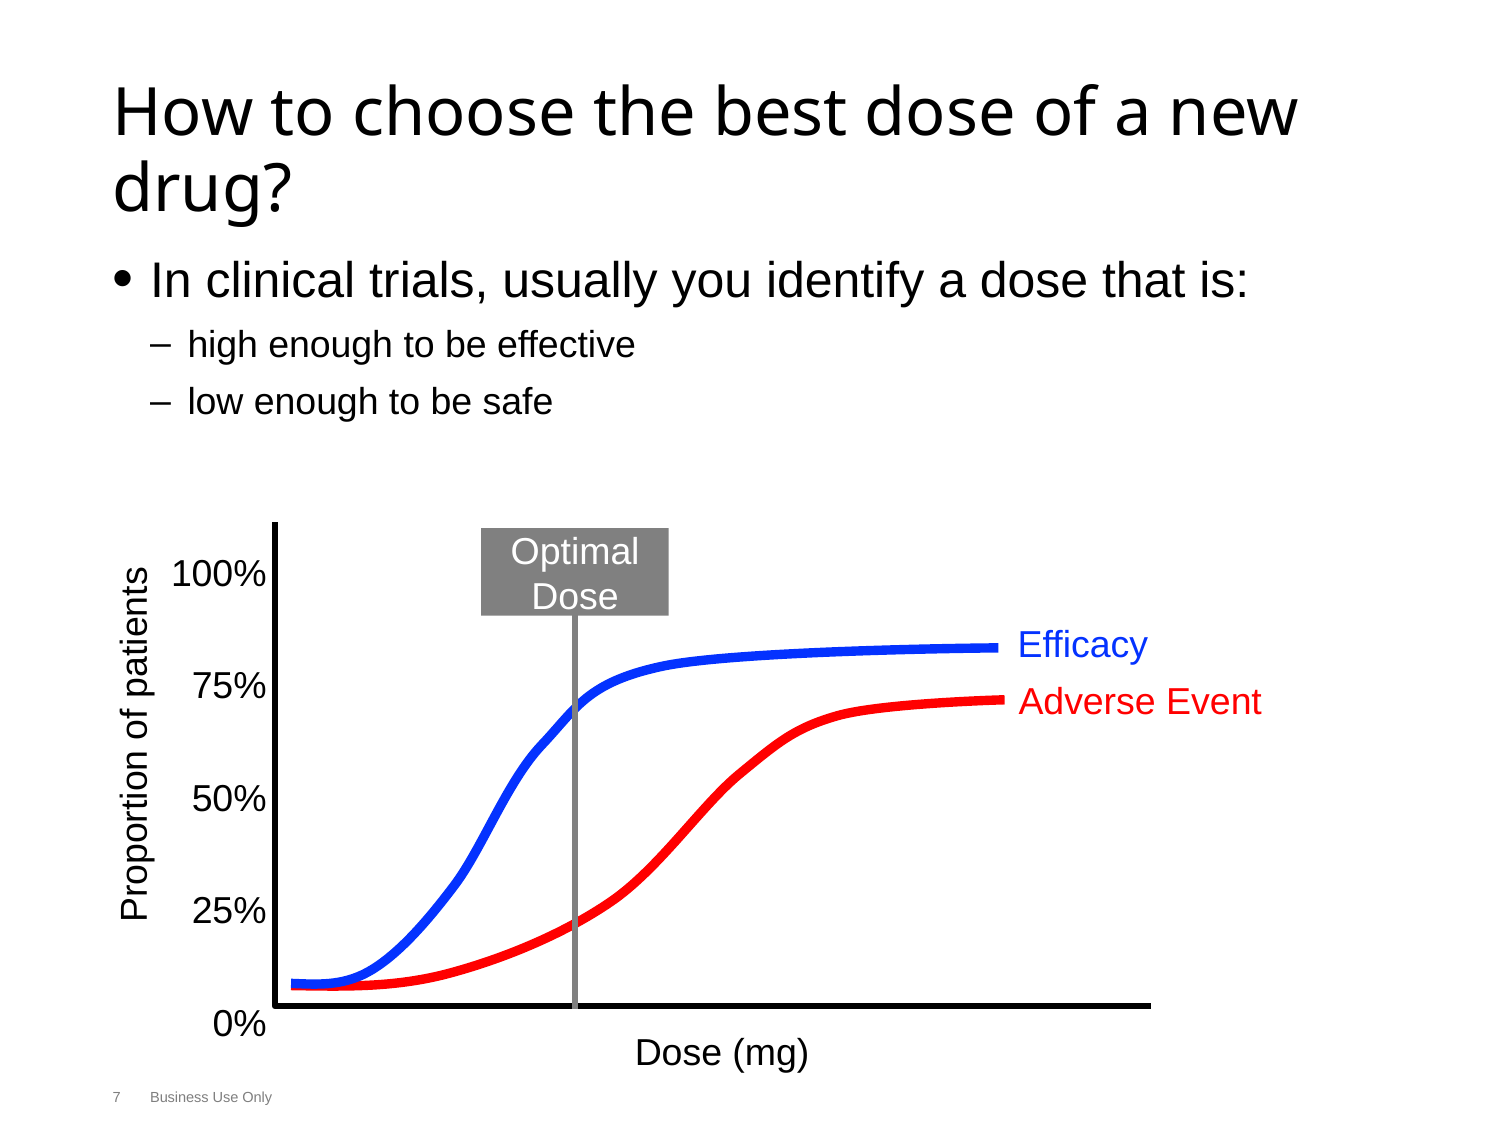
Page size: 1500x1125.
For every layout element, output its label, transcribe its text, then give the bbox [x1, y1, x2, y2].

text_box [295, 611, 480, 985]
footer Business Use Only [150, 1087, 1088, 1125]
text_box Proportion of patients [101, 552, 156, 938]
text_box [670, 611, 1165, 985]
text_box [480, 527, 670, 1007]
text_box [670, 669, 1279, 987]
text_box [282, 528, 480, 1007]
title How to choose the best dose of a new drug? [112, 75, 1338, 233]
slide_number 7 [112, 1087, 150, 1125]
text_box Dose (mg) [620, 1020, 825, 1081]
text_box [670, 987, 1149, 1007]
text_box 100% 75% 50% 25% 0% [156, 474, 282, 1052]
list In clinical trials, usually you identify a dose that is: high enough to be effective low enough to be safe [112, 247, 1388, 990]
